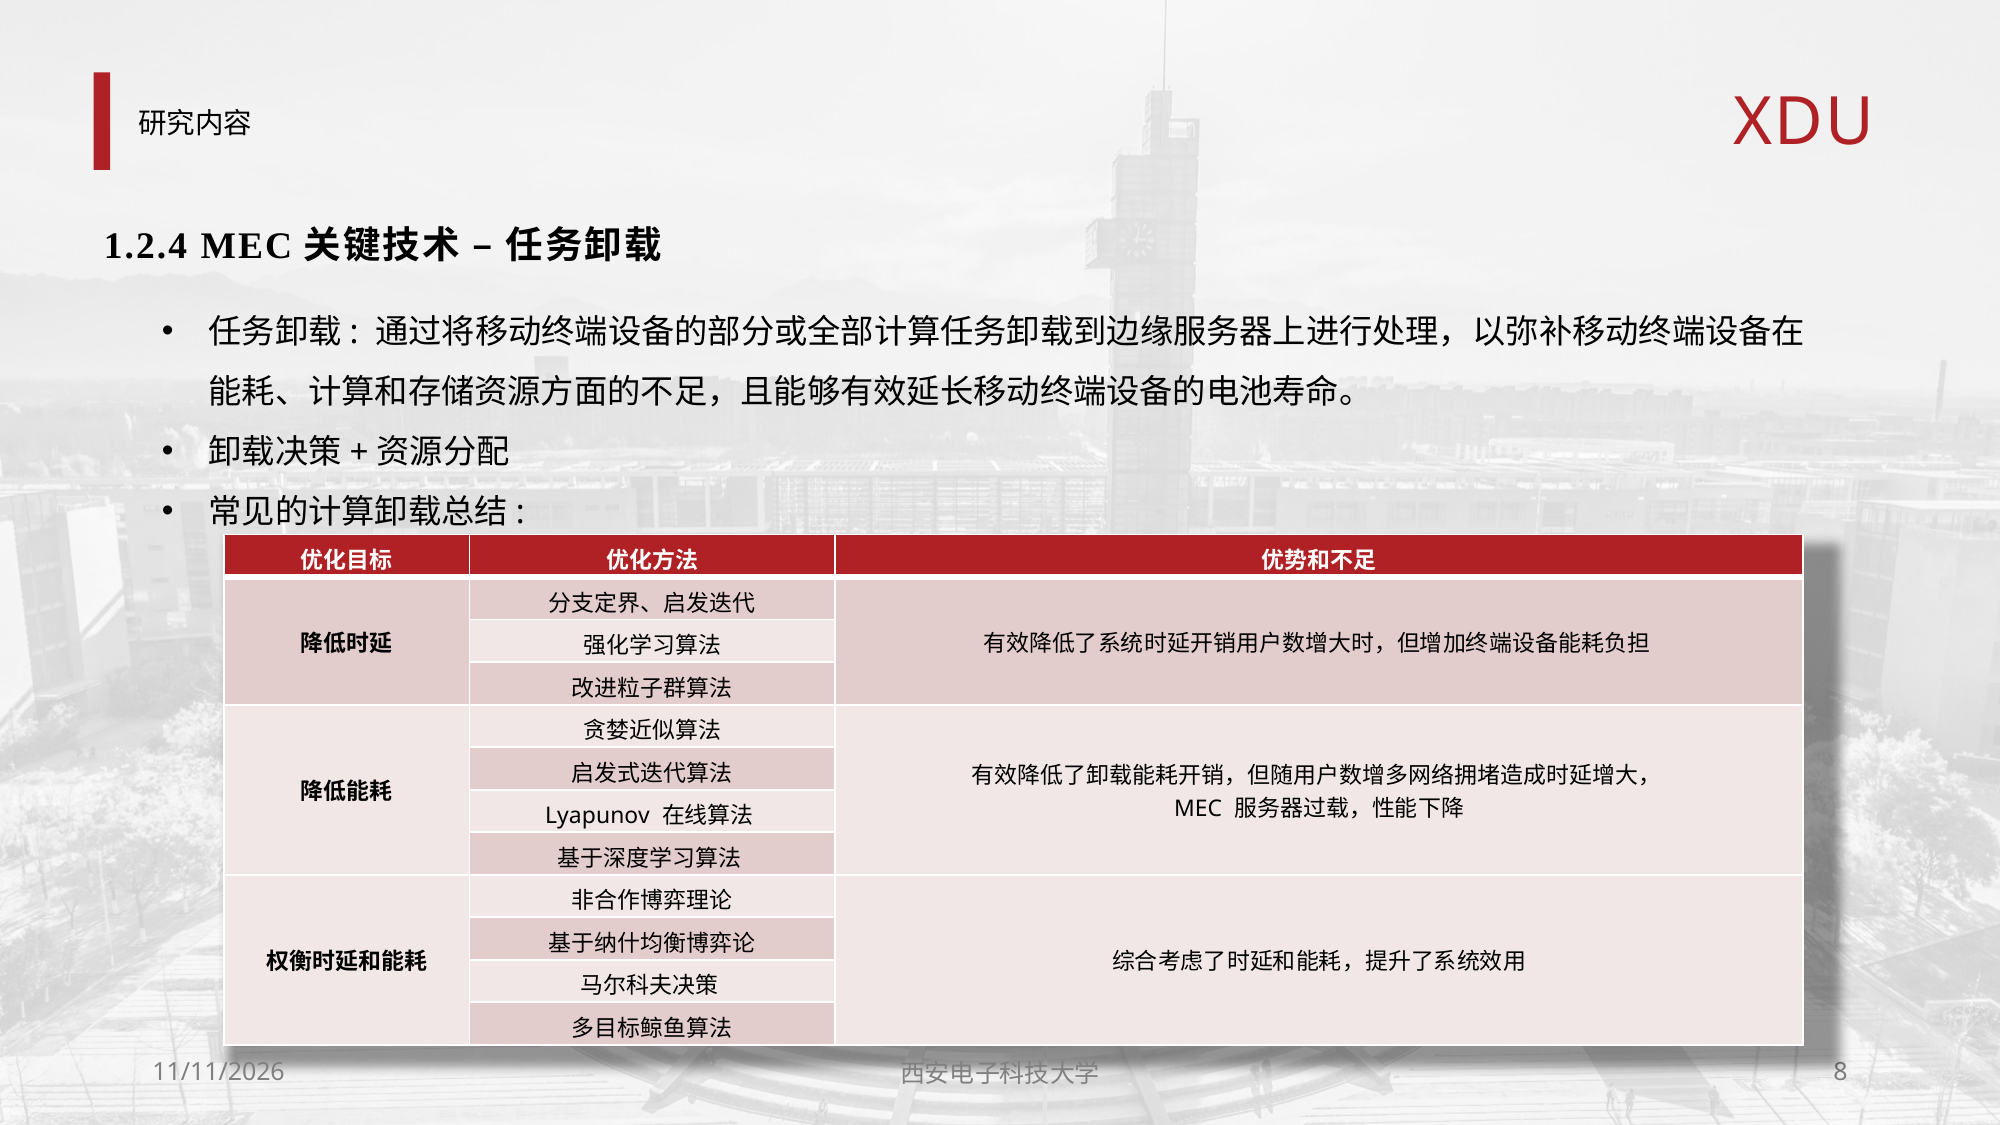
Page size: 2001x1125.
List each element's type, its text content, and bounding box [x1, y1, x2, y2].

table_cell 基于纳什均衡博弈论 [470, 918, 834, 959]
table_cell Lyapunov 在线算法 [470, 791, 834, 831]
table_cell 分支定界、启发迭代 [470, 580, 834, 619]
table_cell 有效降低了系统时延开销用户数增大时，但增加终端设备能耗负担 [836, 580, 1802, 704]
table_cell 强化学习算法 [470, 620, 834, 661]
table_header 优化目标 [225, 535, 469, 574]
footer 西安电子科技大学 [662, 1042, 1338, 1103]
table_cell 非合作博弈理论 [470, 876, 834, 916]
table_cell 改进粒子群算法 [470, 663, 834, 704]
table_cell 权衡时延和能耗 [225, 876, 469, 1042]
table_cell 有效降低了卸载能耗开销，但随用户数增多网络拥堵造成时延增大， MEC 服务器过载，性能下降 [836, 706, 1802, 874]
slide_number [137, 1042, 588, 1103]
table_cell 启发式迭代算法 [470, 748, 834, 789]
slide_number 8 [1412, 1042, 1863, 1103]
table_cell 综合考虑了时延和能耗，提升了系统效用 [836, 876, 1802, 1044]
table_cell 多目标鲸鱼算法 [470, 1003, 834, 1044]
table_cell 贪婪近似算法 [470, 706, 834, 746]
table_cell 降低时延 [225, 580, 469, 704]
table_cell 降低能耗 [225, 706, 469, 874]
table_cell 马尔科夫决策 [470, 961, 834, 1001]
text_box 1.2.4 MEC关键技术 – 任务卸载 [89, 199, 873, 274]
table_cell 基于深度学习算法 [470, 833, 834, 874]
text_box 任务卸载: 通过将移动终端设备的部分或全部计算任务卸载到边缘服务器上进行处理，以弥补移动终端设备在能耗、计算和存储资源方面的不足，且能够有效延长移动终端设备的电池寿命。 卸载决策+资源分配 常见的计算卸载总结: [147, 283, 1849, 538]
table_header 优化方法 [470, 535, 834, 574]
title 研究内容 [123, 86, 1849, 147]
table_header 优势和不足 [836, 535, 1802, 574]
